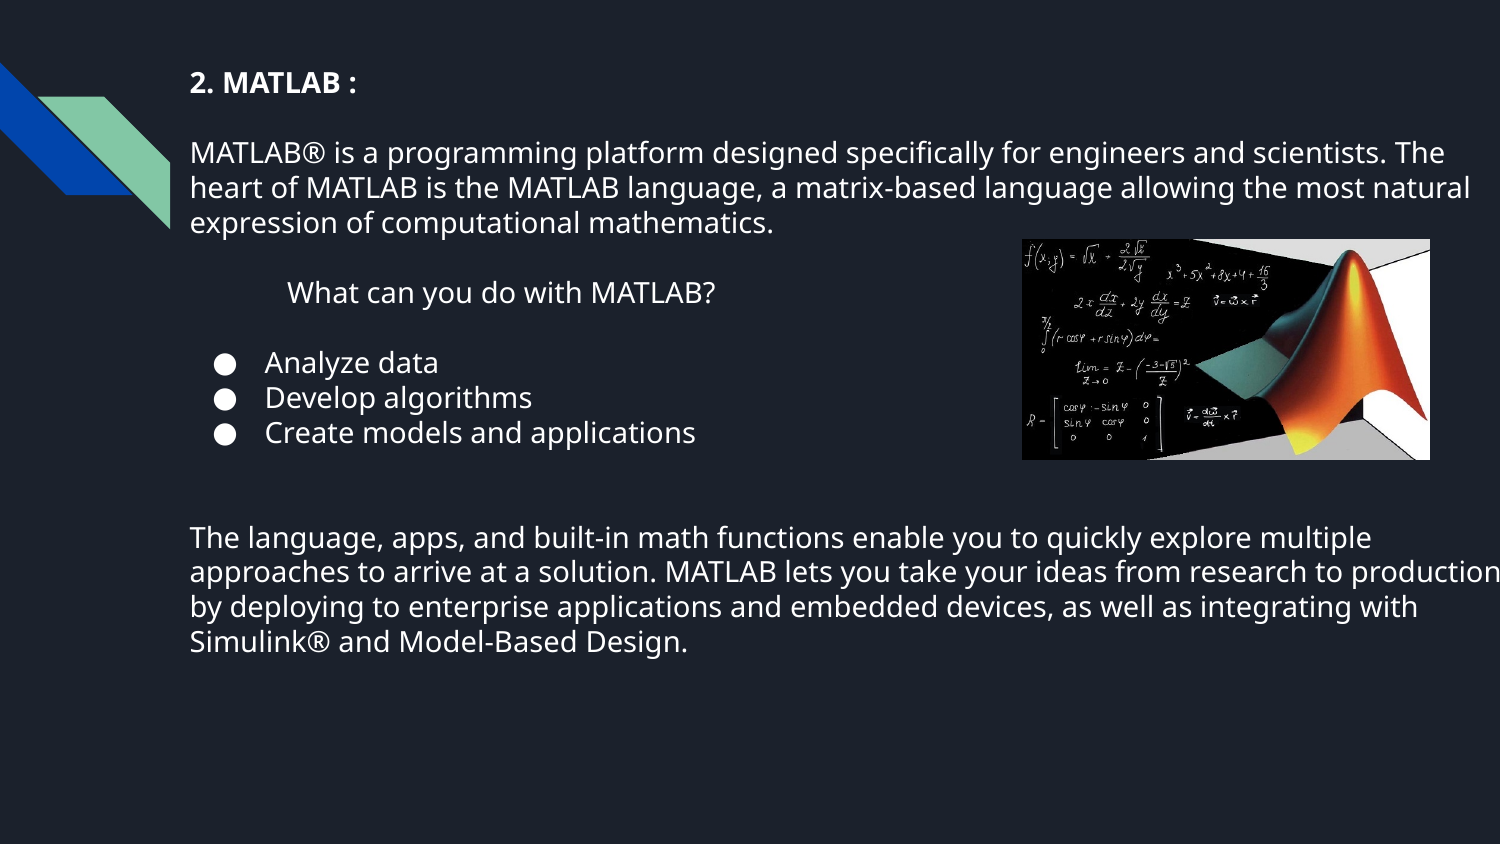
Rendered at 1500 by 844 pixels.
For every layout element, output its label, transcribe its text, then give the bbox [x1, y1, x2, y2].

picture [1022, 238, 1430, 461]
title 2. MATLAB : MATLAB® is a programming platform designed specifically for engineers and scientists. The heart of MATLAB is the MATLAB language, a matrix-based language allowing the most natural expression of computational mathematics. What can you do with MATLAB? Analyze data Develop algorithms Create models and applications The language, apps, and built-in math functions enable you to quickly explore multiple approaches to arrive at a solution. MATLAB lets you take your ideas from research to production by deploying to enterprise applications and embedded devices, as well as integrating with Simulink® and Model-Based Design. [174, 49, 1500, 295]
